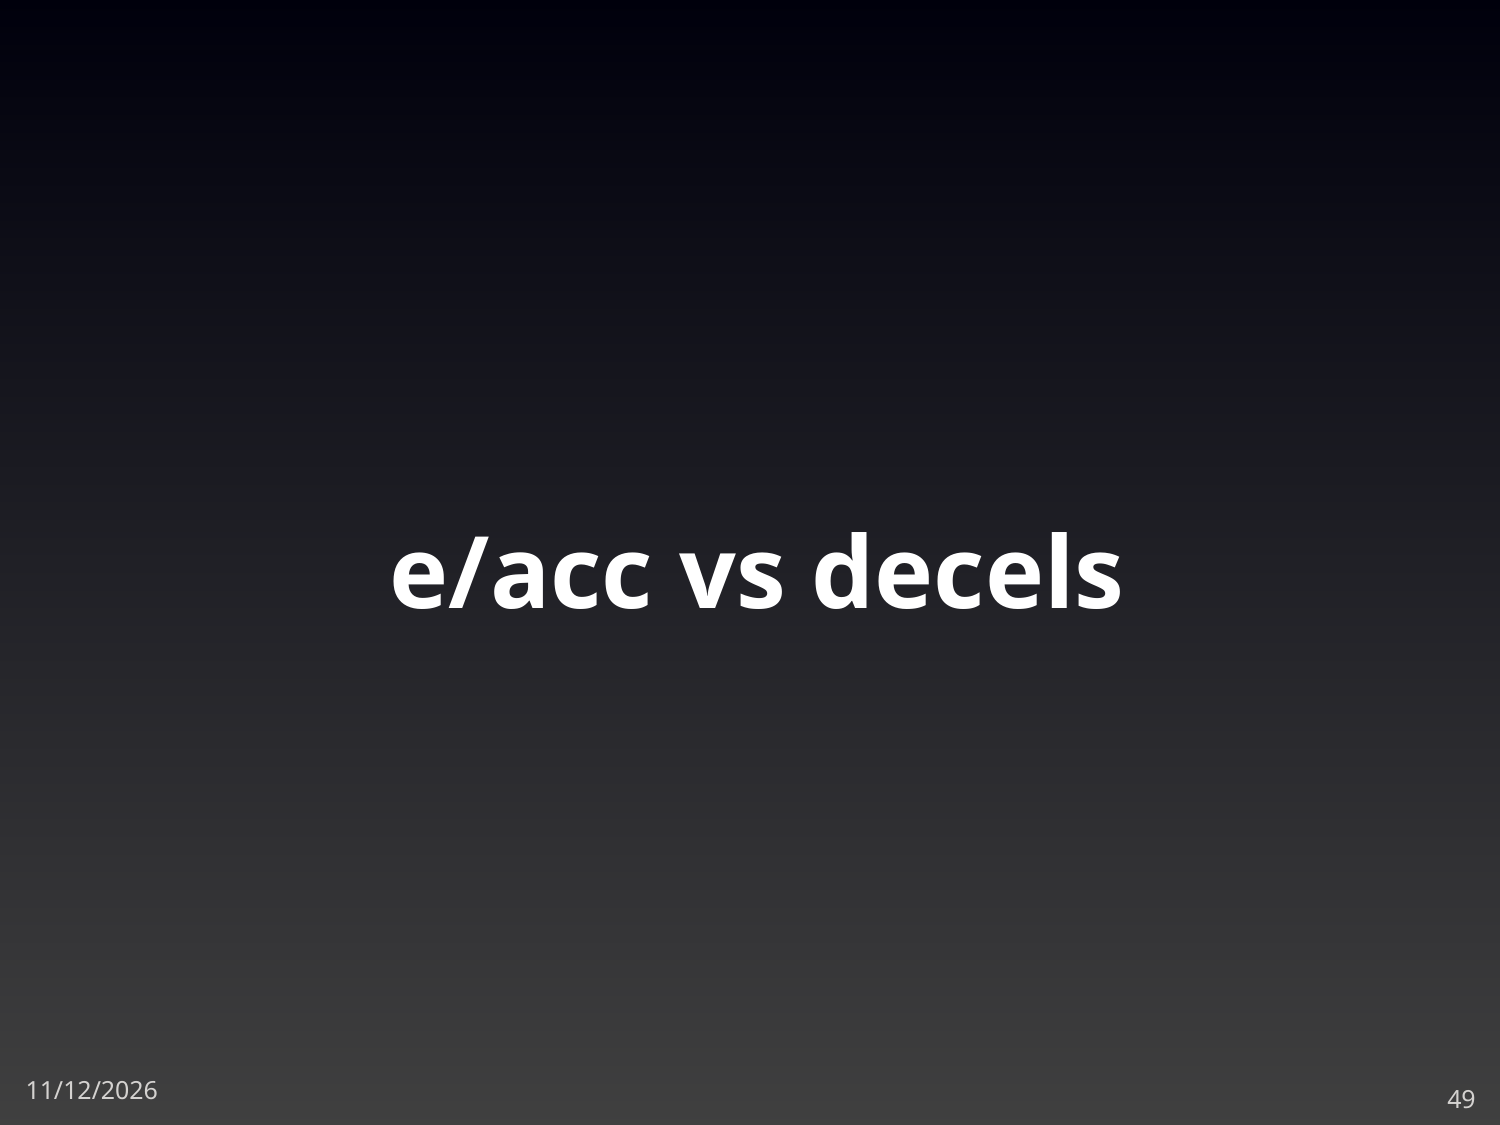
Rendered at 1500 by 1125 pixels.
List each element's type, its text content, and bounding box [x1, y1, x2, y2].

slide_number 49 [1340, 1075, 1491, 1117]
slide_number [10, 1075, 411, 1117]
list e/acc vs decels [375, 481, 1363, 644]
